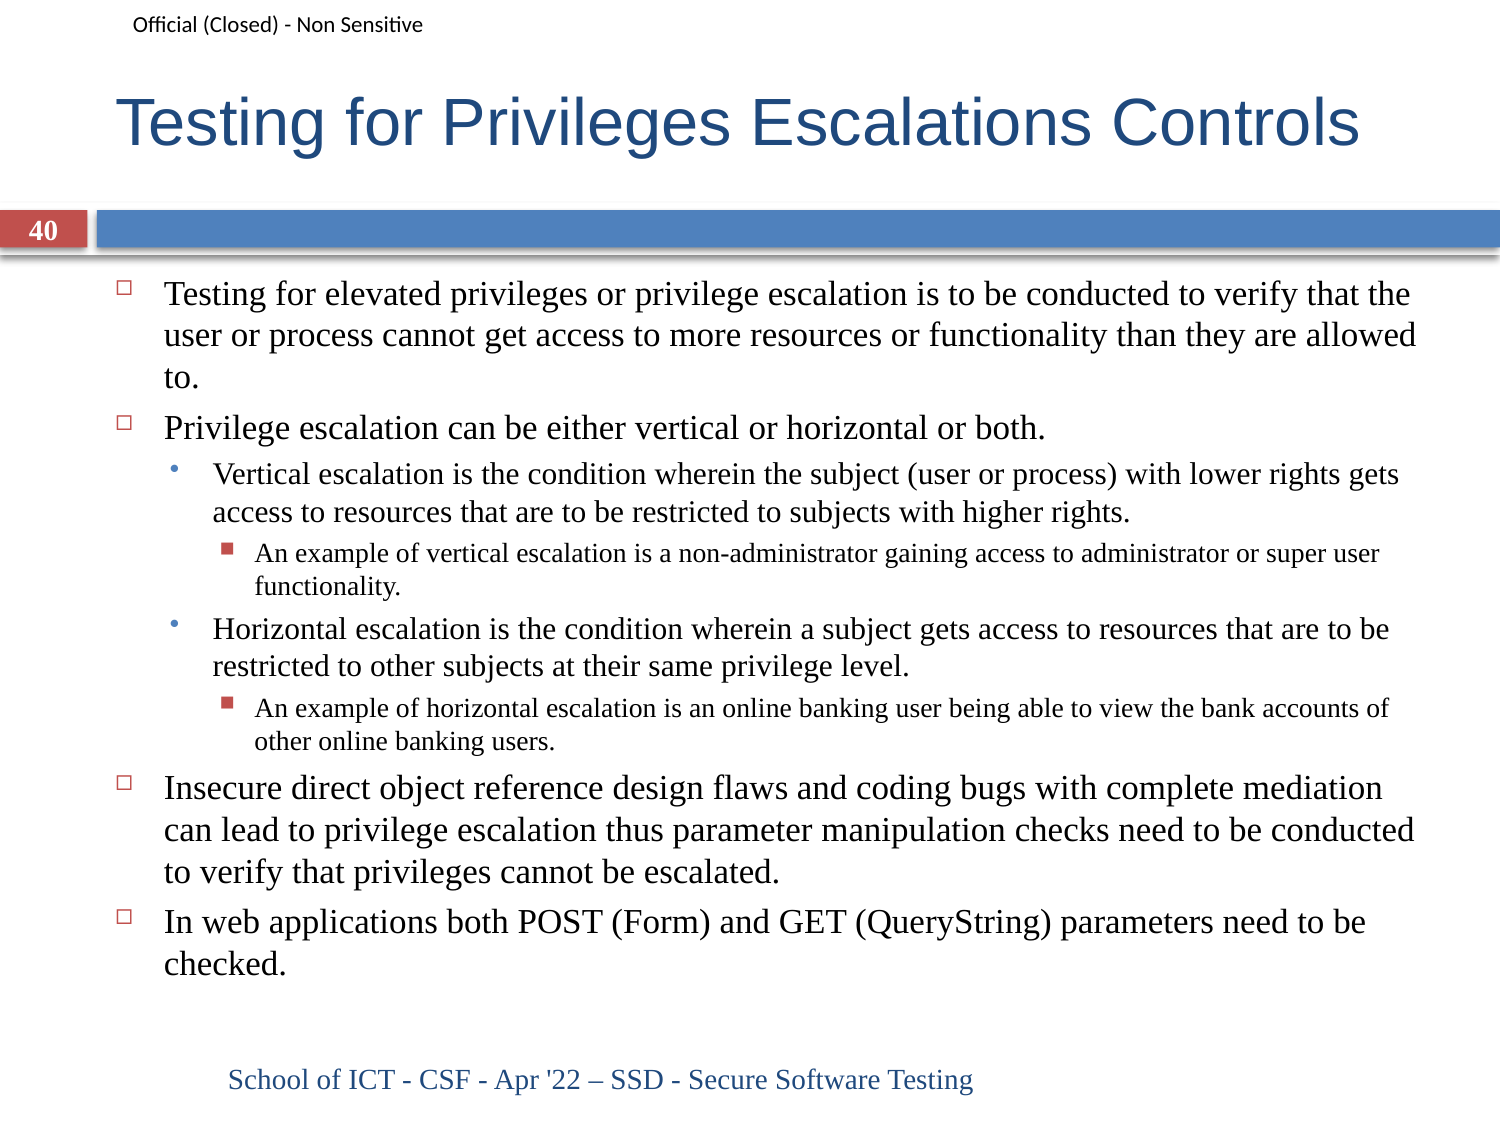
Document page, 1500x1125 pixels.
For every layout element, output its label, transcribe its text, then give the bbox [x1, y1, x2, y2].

list Testing for elevated privileges or privilege escalation is to be conducted to verify that the user or process cannot get access to more resources or functionality than they are allowed to. Privilege escalation can be either vertical or horizontal or both. Vertical escalation is the condition wherein the subject (user or process) with lower rights gets access to resources that are to be restricted to subjects with higher rights. An example of vertical escalation is a non-administrator gaining access to administrator or super user functionality. Horizontal escalation is the condition wherein a subject gets access to resources that are to be restricted to other subjects at their same privilege level. An example of horizontal escalation is an online banking user being able to view the bank accounts of other online banking users. Insecure direct object reference design flaws and coding bugs with complete mediation can lead to privilege escalation thus parameter manipulation checks need to be conducted to verify that privileges cannot be escalated. In web applications both POST (Form) and GET (QueryString) parameters need to be checked. [100, 262, 1438, 1000]
slide_number 40 [0, 208, 88, 249]
title Testing for Privileges Escalations Controls [100, 37, 1438, 200]
footer School of ICT - CSF - Apr '22 – SSD - Secure Software Testing [99, 1048, 990, 1108]
